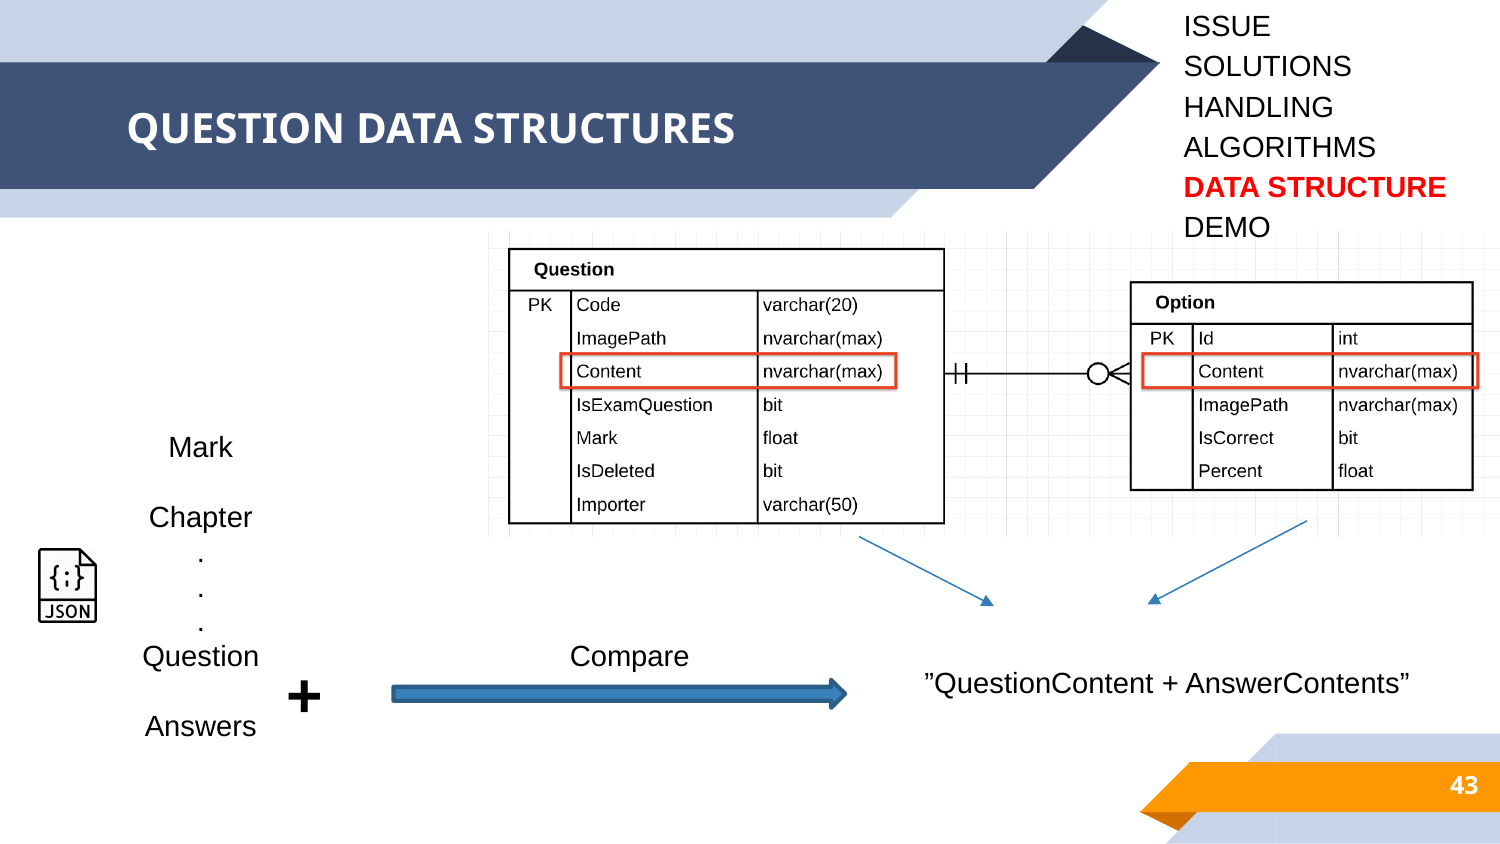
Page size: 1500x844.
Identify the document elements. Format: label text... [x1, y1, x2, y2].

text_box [1147, 520, 1308, 605]
title QUESTION DATA STRUCTURES [111, 64, 1126, 190]
picture [38, 548, 97, 624]
text_box Mark Chapter . . . Question Answers [127, 420, 275, 789]
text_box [858, 536, 995, 607]
slide_number ‹#› [1249, 760, 1494, 813]
text_box + [271, 647, 339, 738]
text_box [393, 679, 846, 708]
picture [487, 231, 1500, 537]
text_box ”QuestionContent + AnswerContents” [909, 657, 1429, 708]
text_box Compare [554, 629, 706, 681]
text_box ISSUE SOLUTIONS HANDLING ALGORITHMS DATA STRUCTURE DEMO [1168, 0, 1471, 230]
